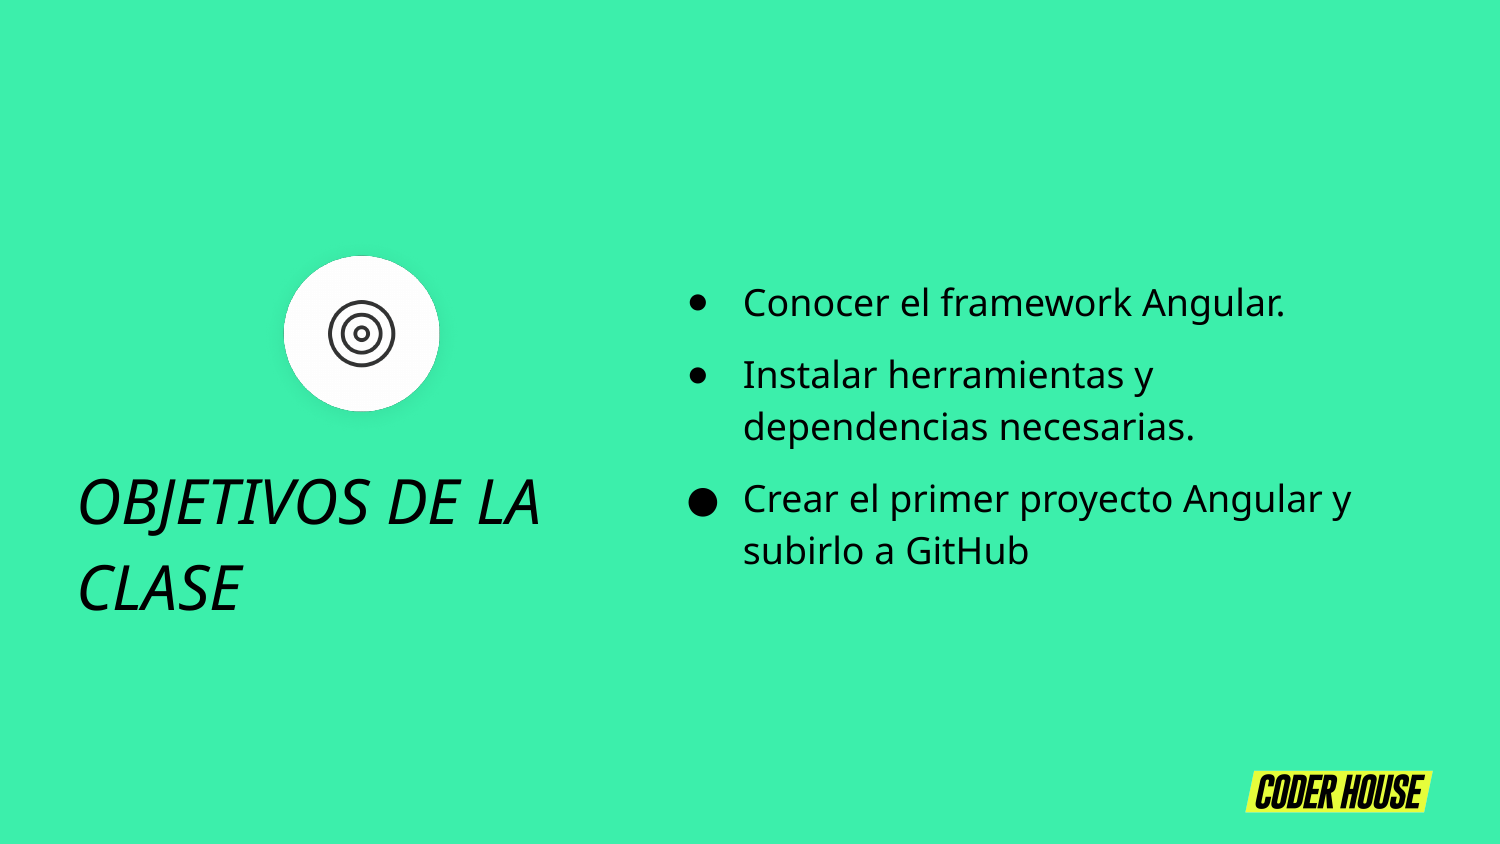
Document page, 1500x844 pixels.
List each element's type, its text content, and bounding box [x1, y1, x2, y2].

text_box Conocer el framework Angular. Instalar herramientas y dependencias necesarias. Crear el primer proyecto Angular y subirlo a GitHub [652, 186, 1412, 658]
picture [1241, 764, 1437, 819]
picture [264, 235, 460, 431]
text_box OBJETIVOS DE LA CLASE [61, 435, 658, 598]
